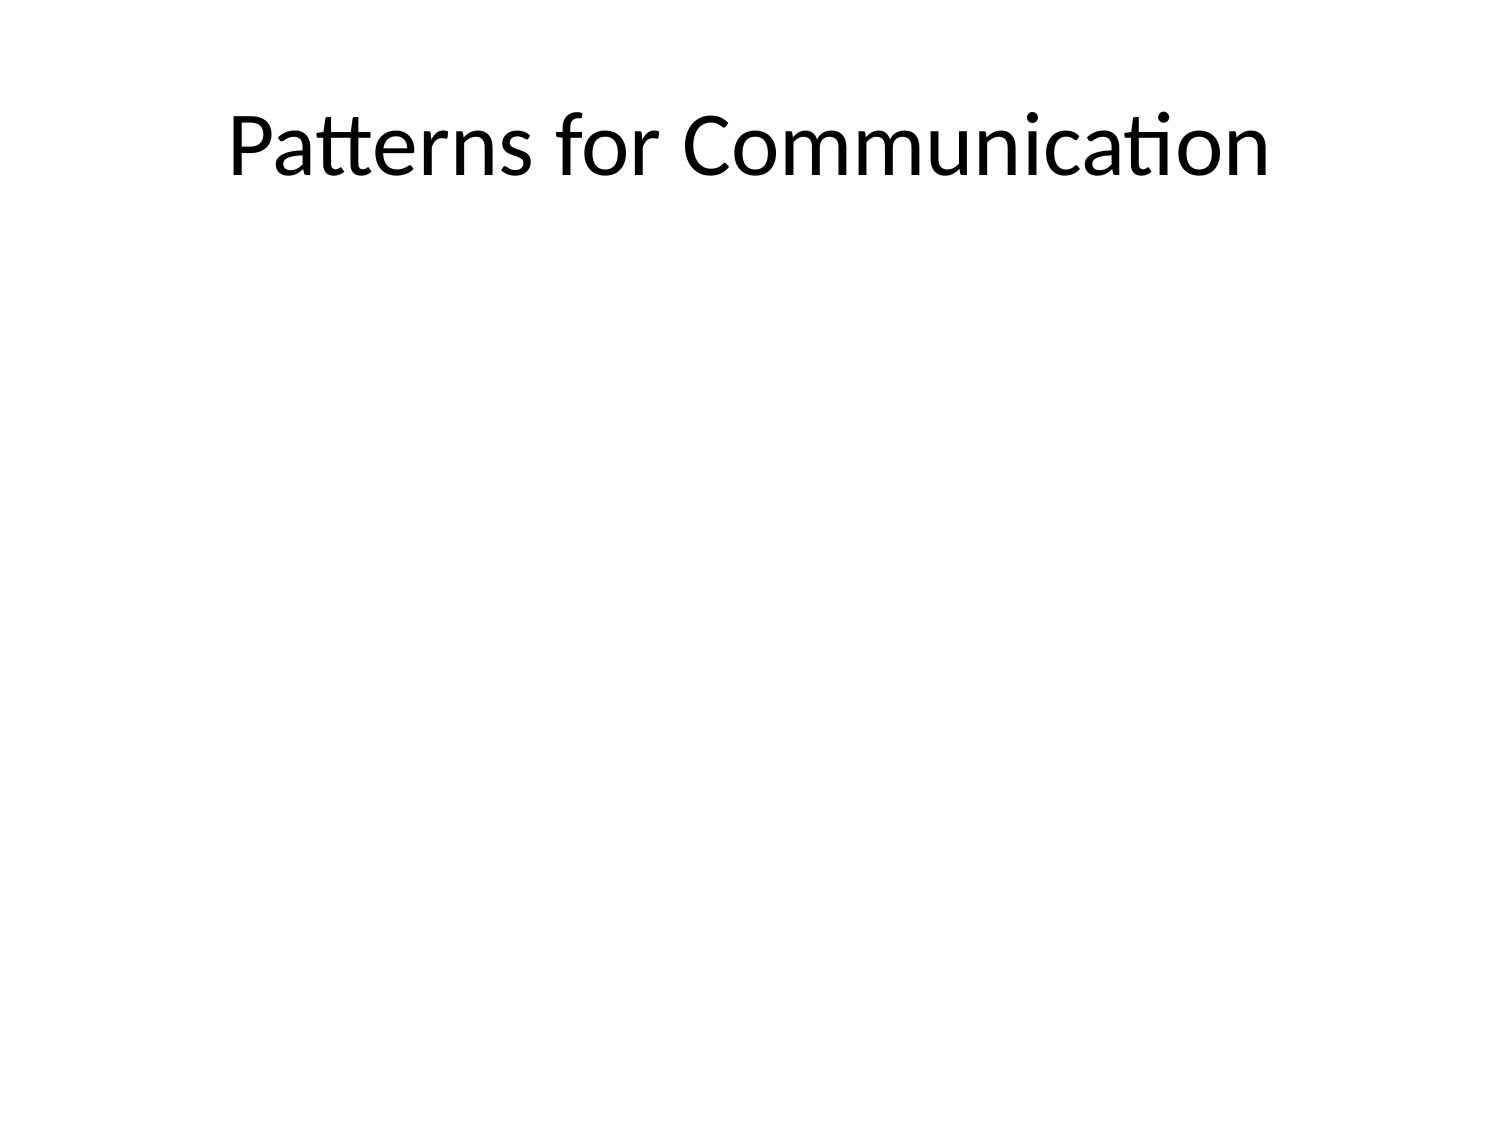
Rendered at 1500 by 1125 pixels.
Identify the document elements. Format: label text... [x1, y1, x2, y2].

title Patterns for Communication [75, 45, 1425, 233]
